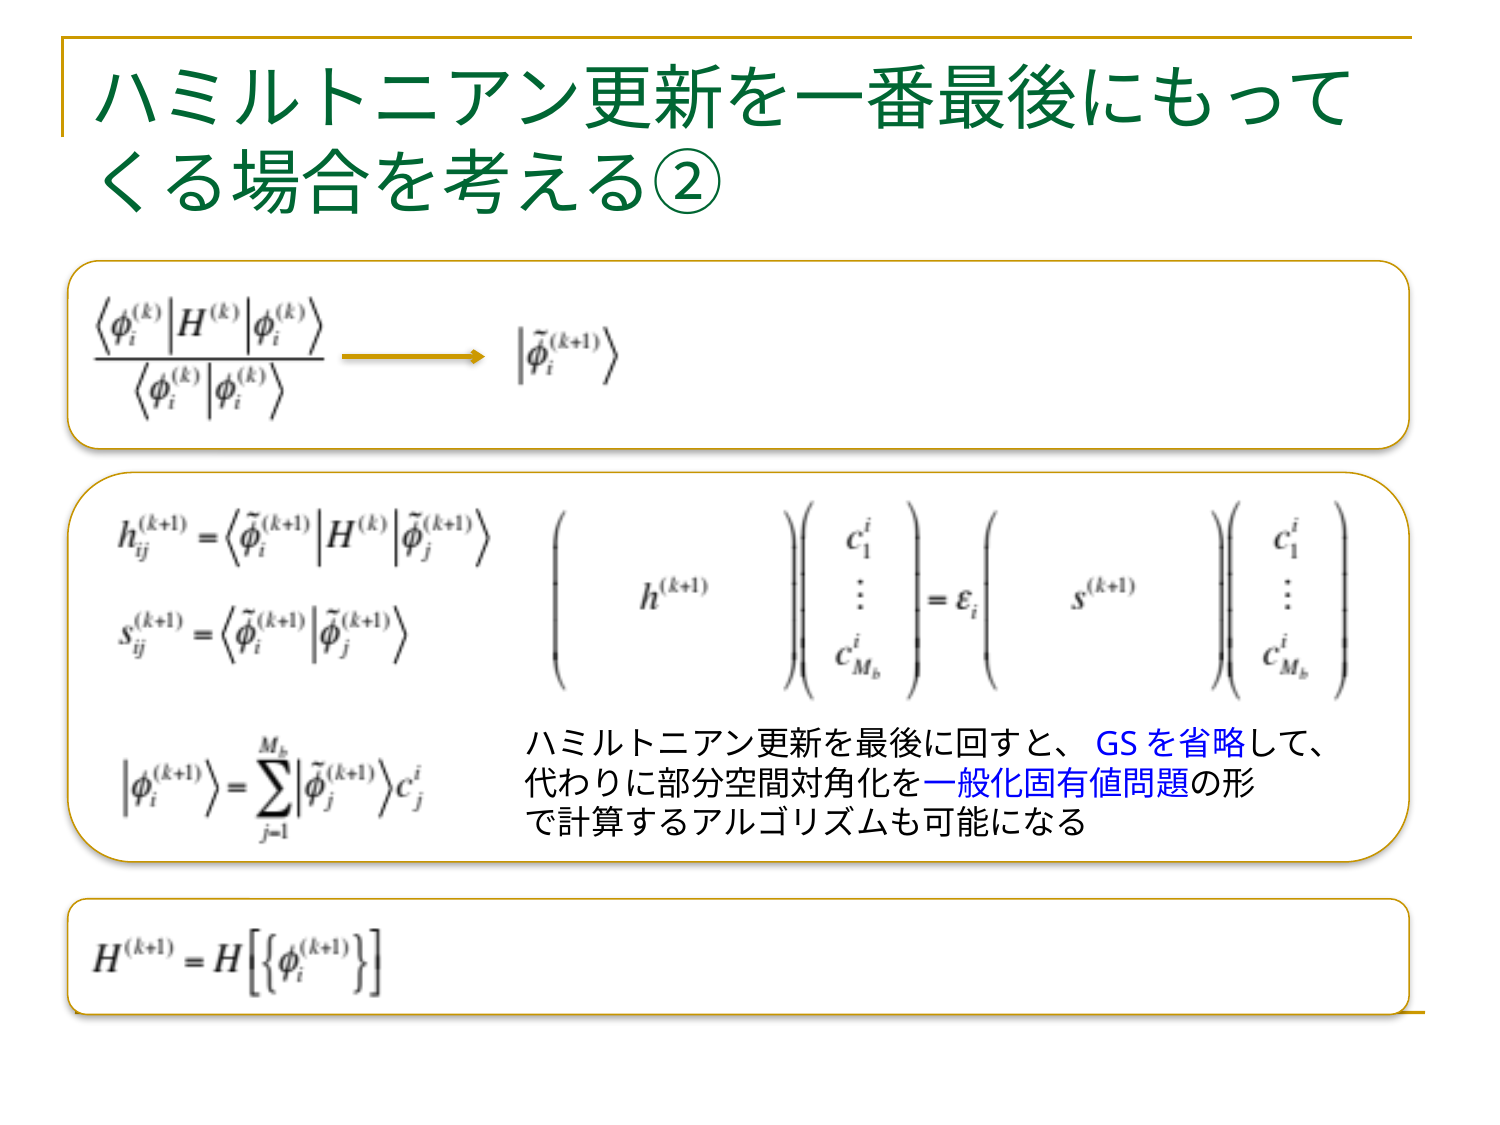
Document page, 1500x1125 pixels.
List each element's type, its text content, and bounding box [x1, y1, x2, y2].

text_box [514, 320, 622, 393]
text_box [549, 494, 1354, 705]
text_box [114, 599, 412, 672]
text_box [89, 290, 328, 423]
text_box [87, 922, 382, 998]
text_box ハミルトニアン更新を最後に回すと、GSを省略して、 代わりに部分空間対角化を一般化固有値問題の形 で計算するアルゴリズムも可能になる [509, 714, 1358, 849]
text_box [66, 897, 1410, 1016]
title ハミルトニアン更新を一番最後にもってくる場合を考える② [75, 45, 1425, 233]
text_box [114, 502, 494, 575]
text_box [66, 260, 1410, 450]
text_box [119, 729, 430, 850]
text_box [66, 471, 1410, 863]
